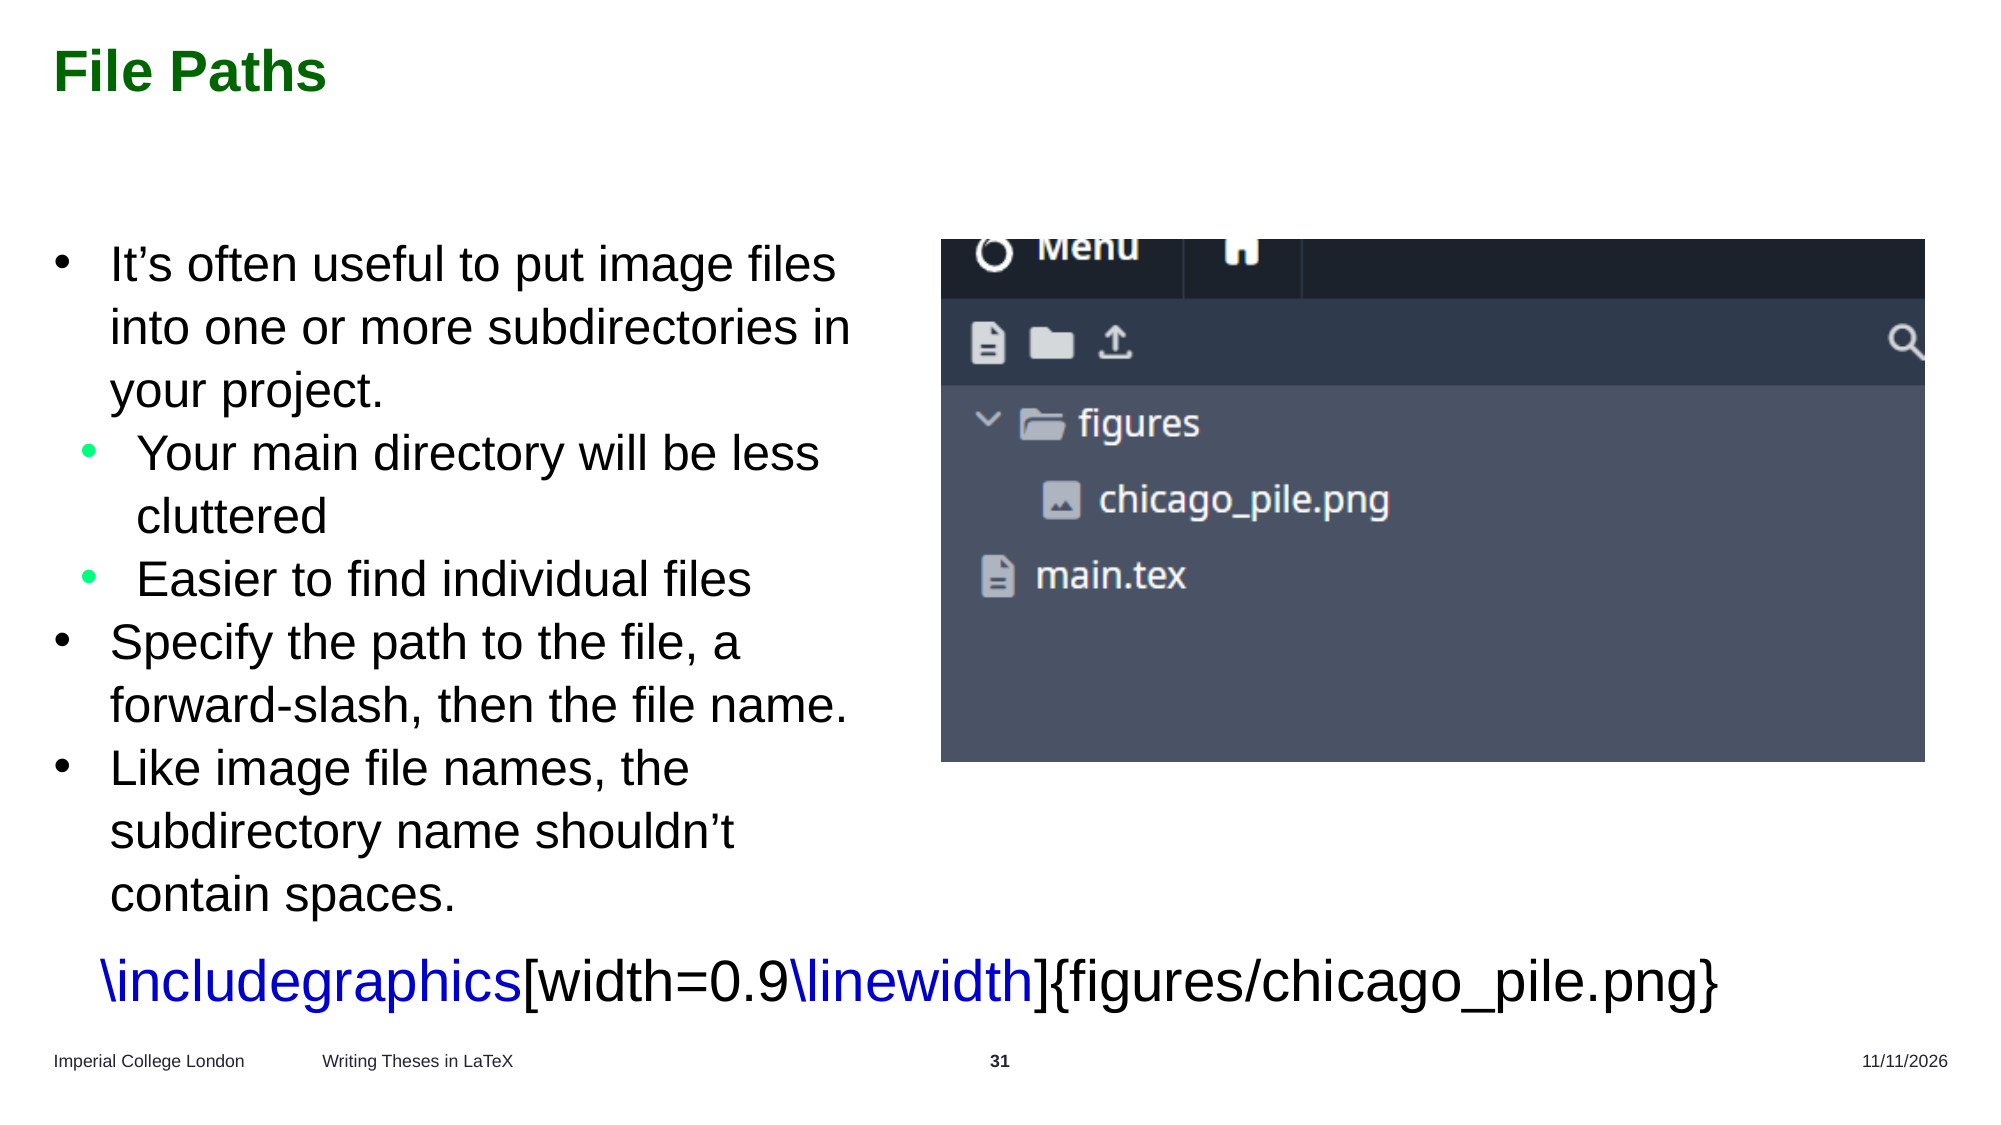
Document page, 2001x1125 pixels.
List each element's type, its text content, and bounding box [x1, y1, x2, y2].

list It’s often useful to put image files into one or more subdirectories in your project. Your main directory will be less cluttered Easier to find individual files Specify the path to the file, a forward-slash, then the file name. Like image file names, the subdirectory name shouldn’t contain spaces. [53, 228, 884, 804]
title File Paths [53, 41, 1947, 104]
picture [941, 239, 1925, 763]
footer Writing Theses in LaTeX [322, 1048, 884, 1072]
text_box \includegraphics[width=0.9\linewidth]{figures/chicago_pile.png} [100, 940, 1847, 1024]
slide_number 31 [973, 1048, 1027, 1072]
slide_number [1745, 1048, 1948, 1072]
